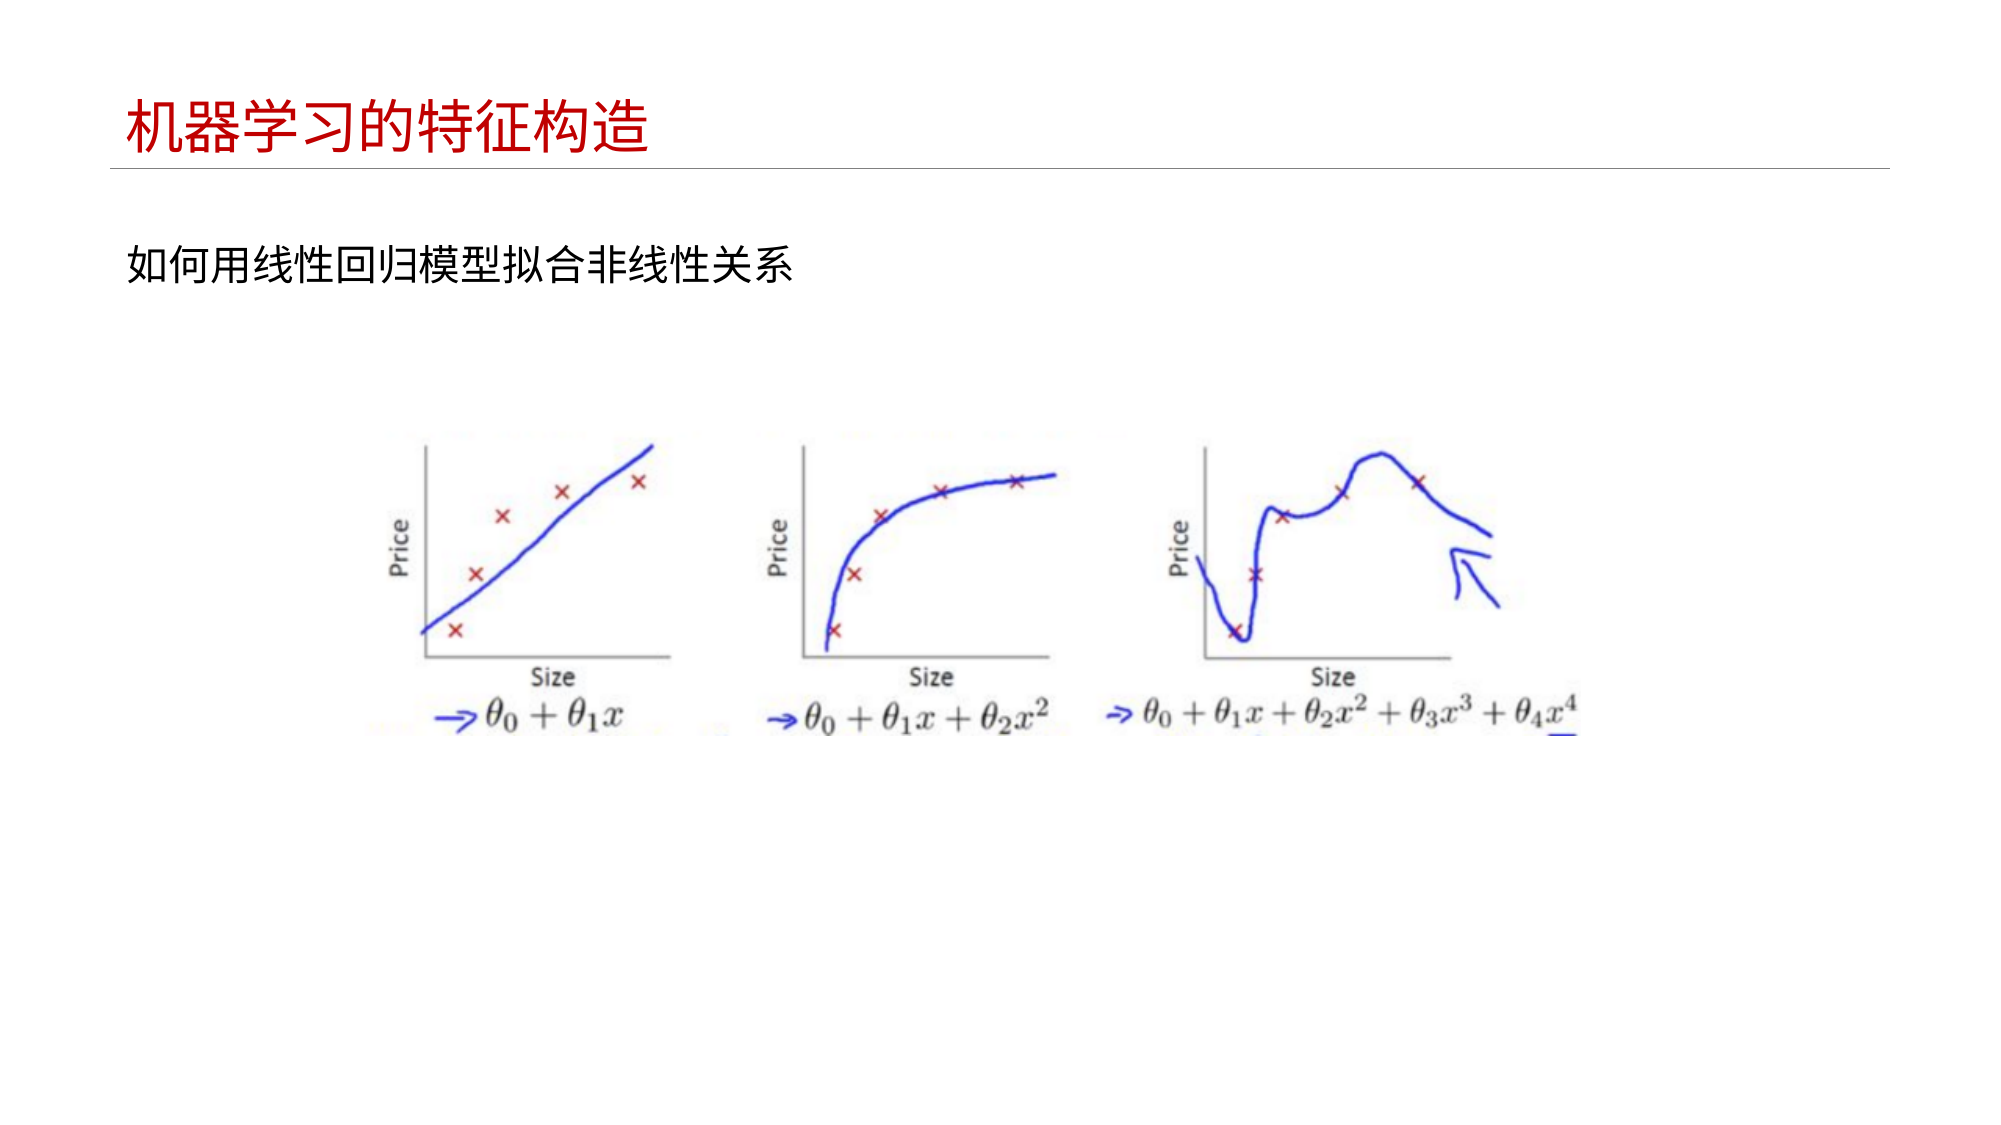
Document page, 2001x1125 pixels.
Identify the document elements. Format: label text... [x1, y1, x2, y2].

list 如何用线性回归模型拟合非线性关系 [111, 236, 1614, 373]
title 机器学习的特征构造 [109, 0, 1890, 169]
picture [351, 389, 1595, 736]
